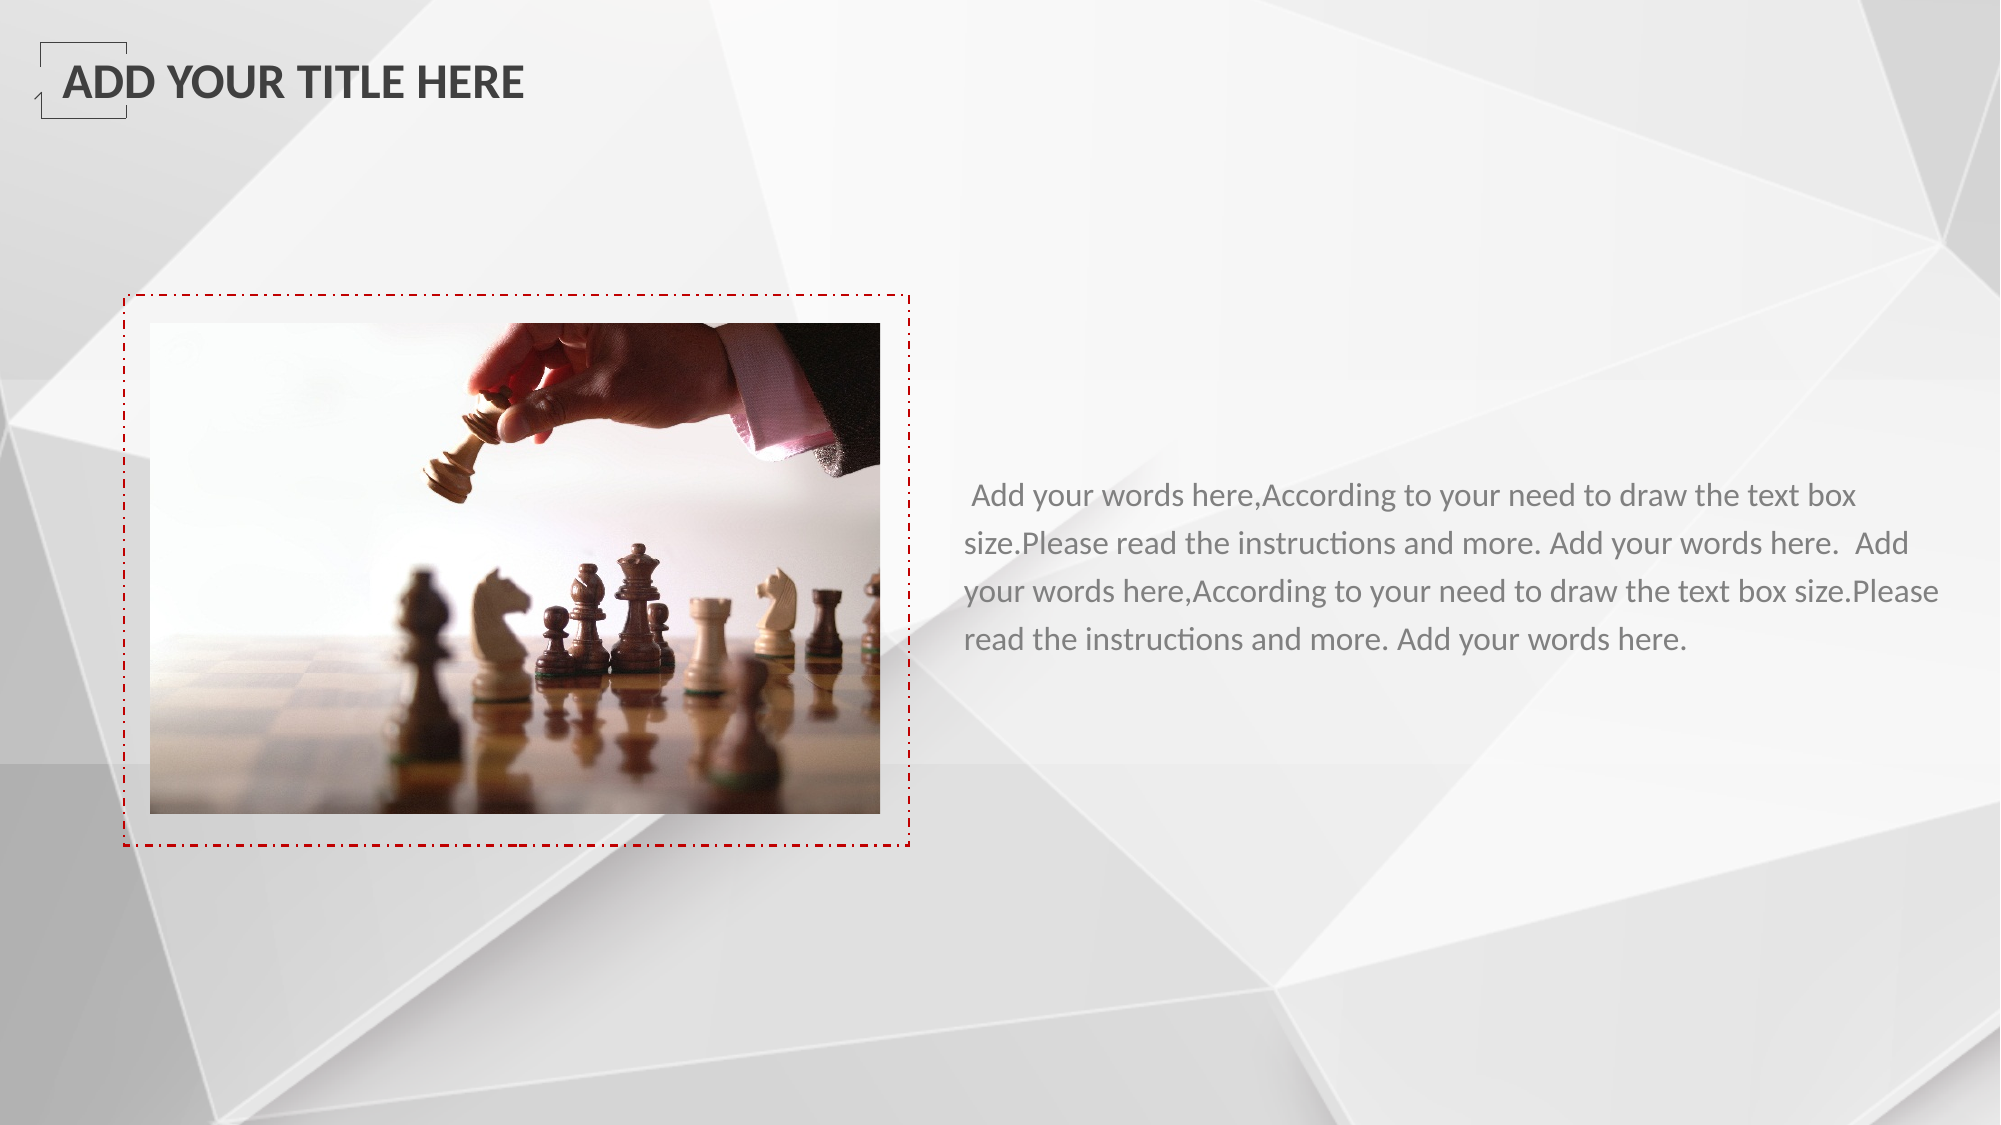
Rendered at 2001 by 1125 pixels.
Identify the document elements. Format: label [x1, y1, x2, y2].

text_box [34, 42, 127, 119]
picture [0, 0, 2000, 1125]
